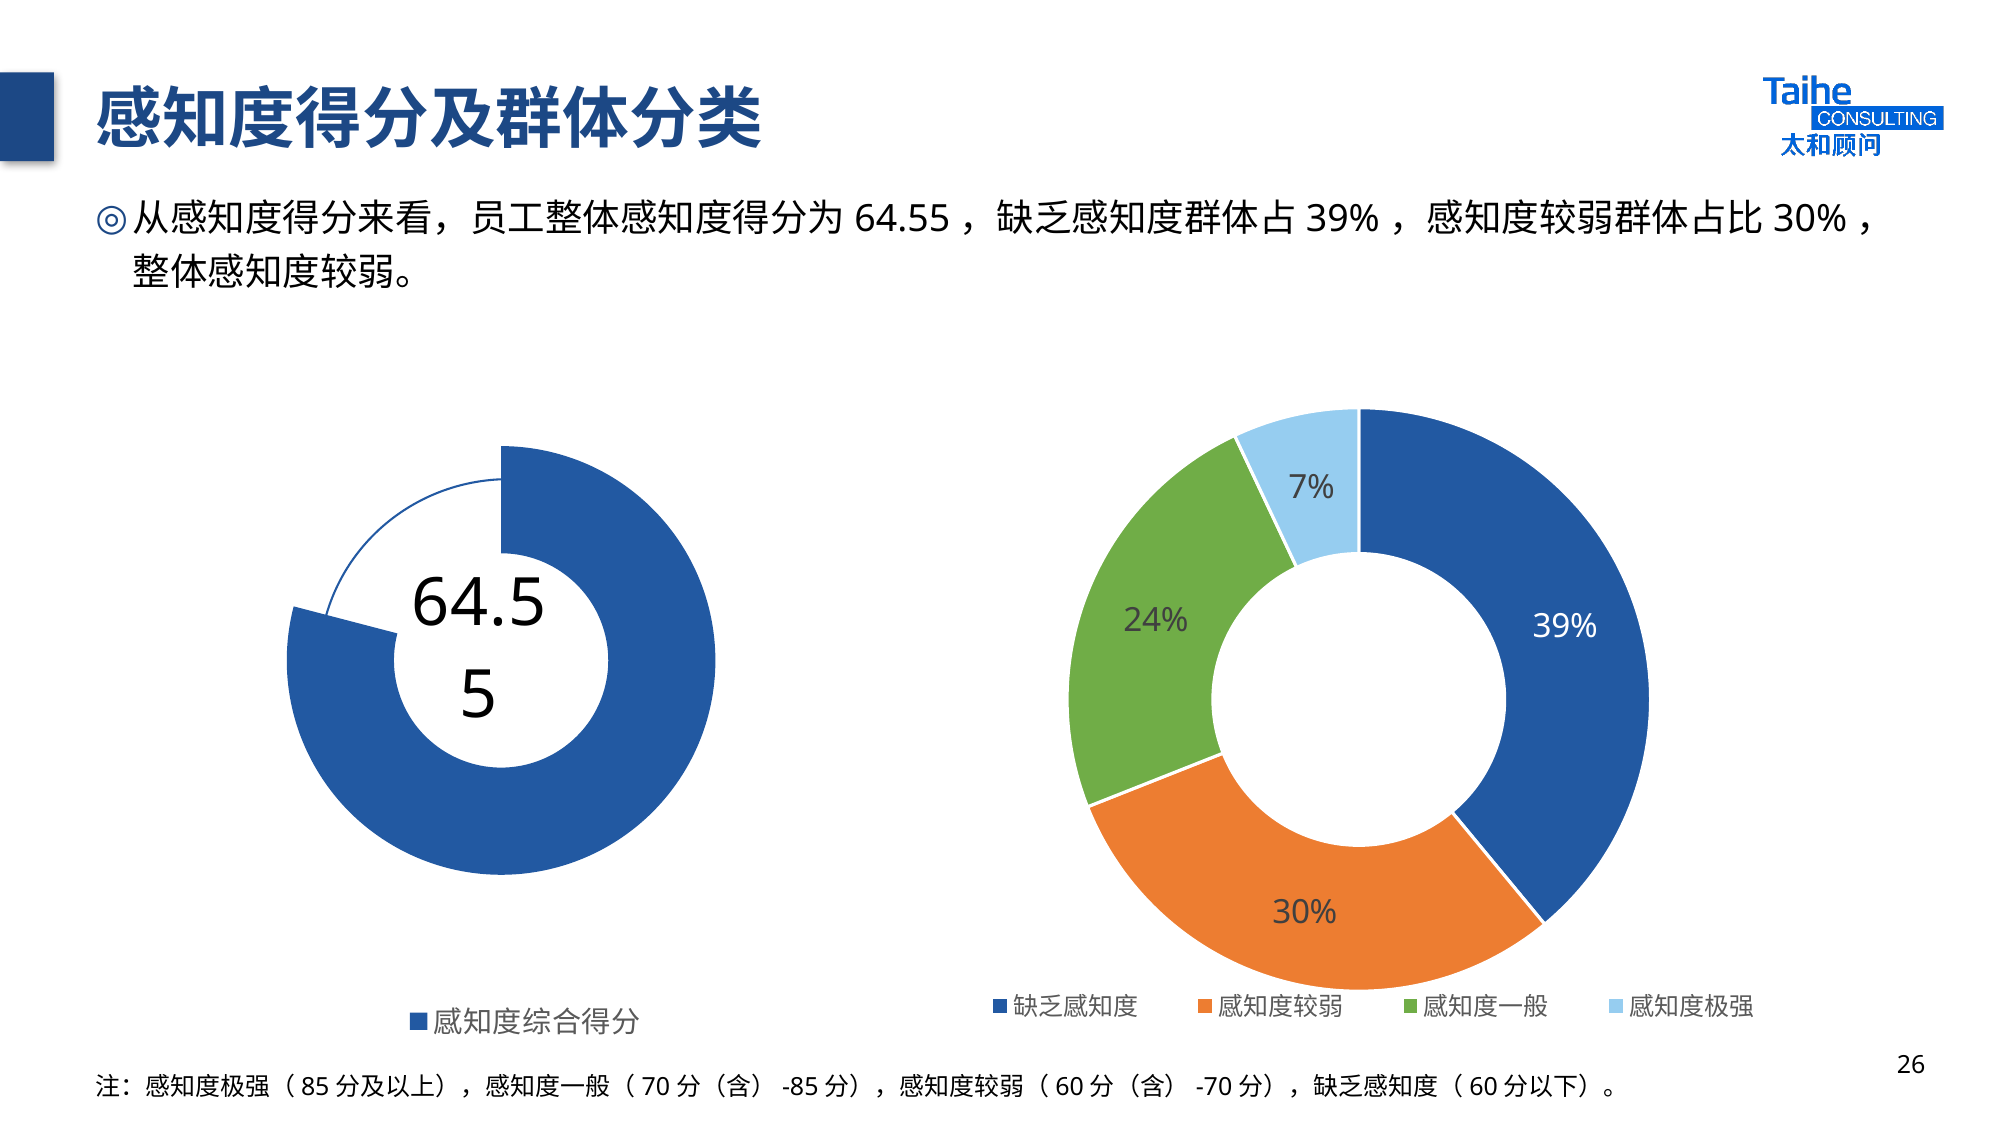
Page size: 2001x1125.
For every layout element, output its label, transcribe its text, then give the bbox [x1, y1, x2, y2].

list 从感知度得分来看，员工整体感知度得分为64.55，缺乏感知度群体占39%，感知度较弱群体占比30%，整体感知度较弱。 [80, 177, 1910, 891]
picture [1739, 52, 1967, 180]
chart [0, 385, 1845, 1062]
text_box 注：感知度极强（85分及以上），感知度一般（70分（含）-85分），感知度较弱（60分（含）-70分），缺乏感知度（60分以下）。 [80, 1062, 1802, 1108]
slide_number 26 [1862, 1041, 1960, 1102]
title 感知度得分及群体分类 [80, 80, 1157, 162]
